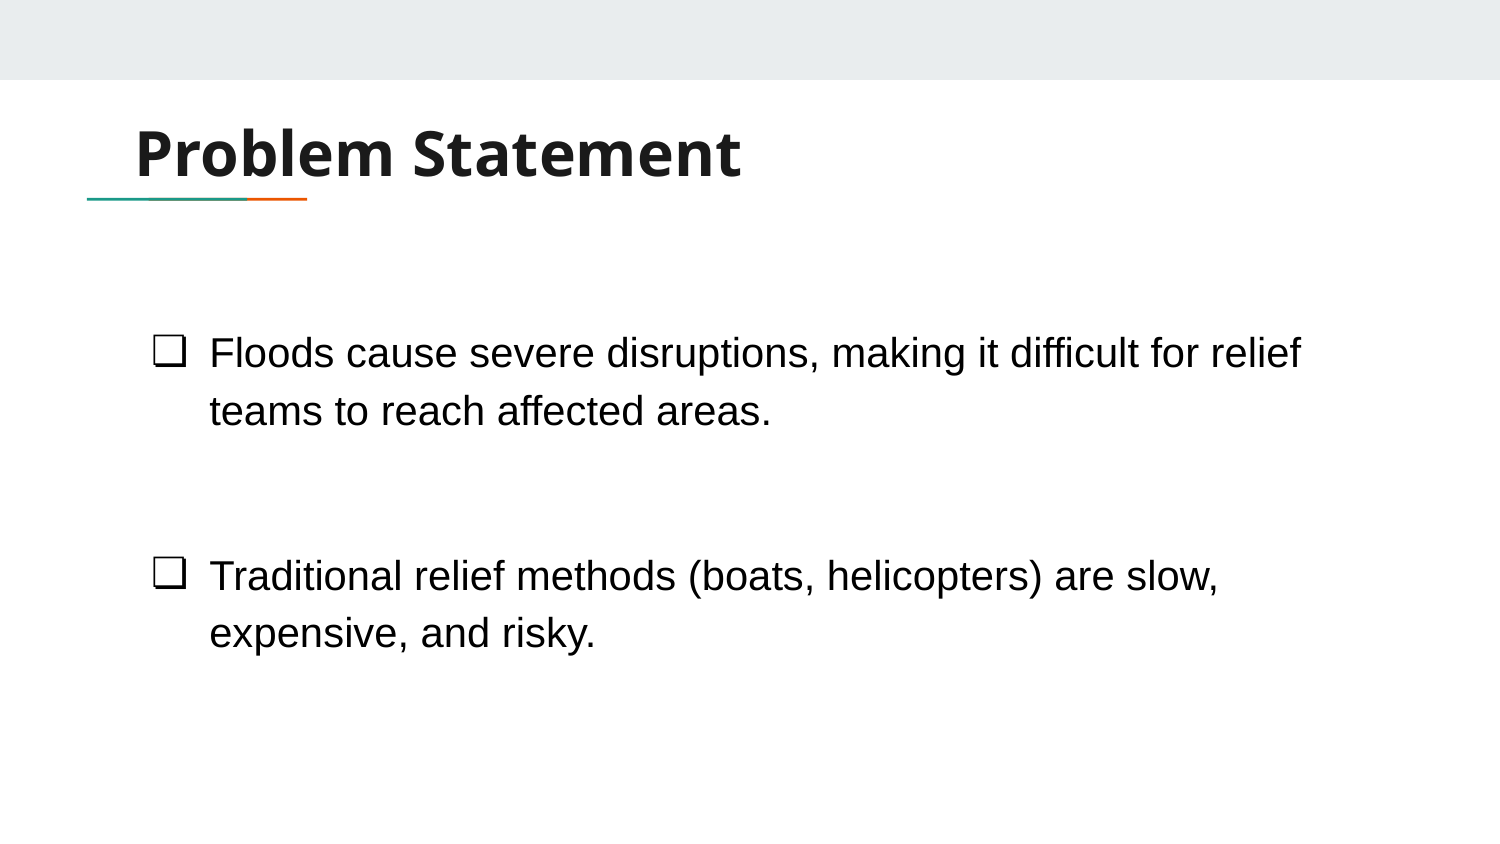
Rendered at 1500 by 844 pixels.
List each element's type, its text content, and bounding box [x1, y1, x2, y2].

list Floods cause severe disruptions, making it difficult for relief teams to reach affected areas. Traditional relief methods (boats, helicopters) are slow, expensive, and risky. [119, 303, 1381, 675]
title Problem Statement [119, 98, 1381, 187]
